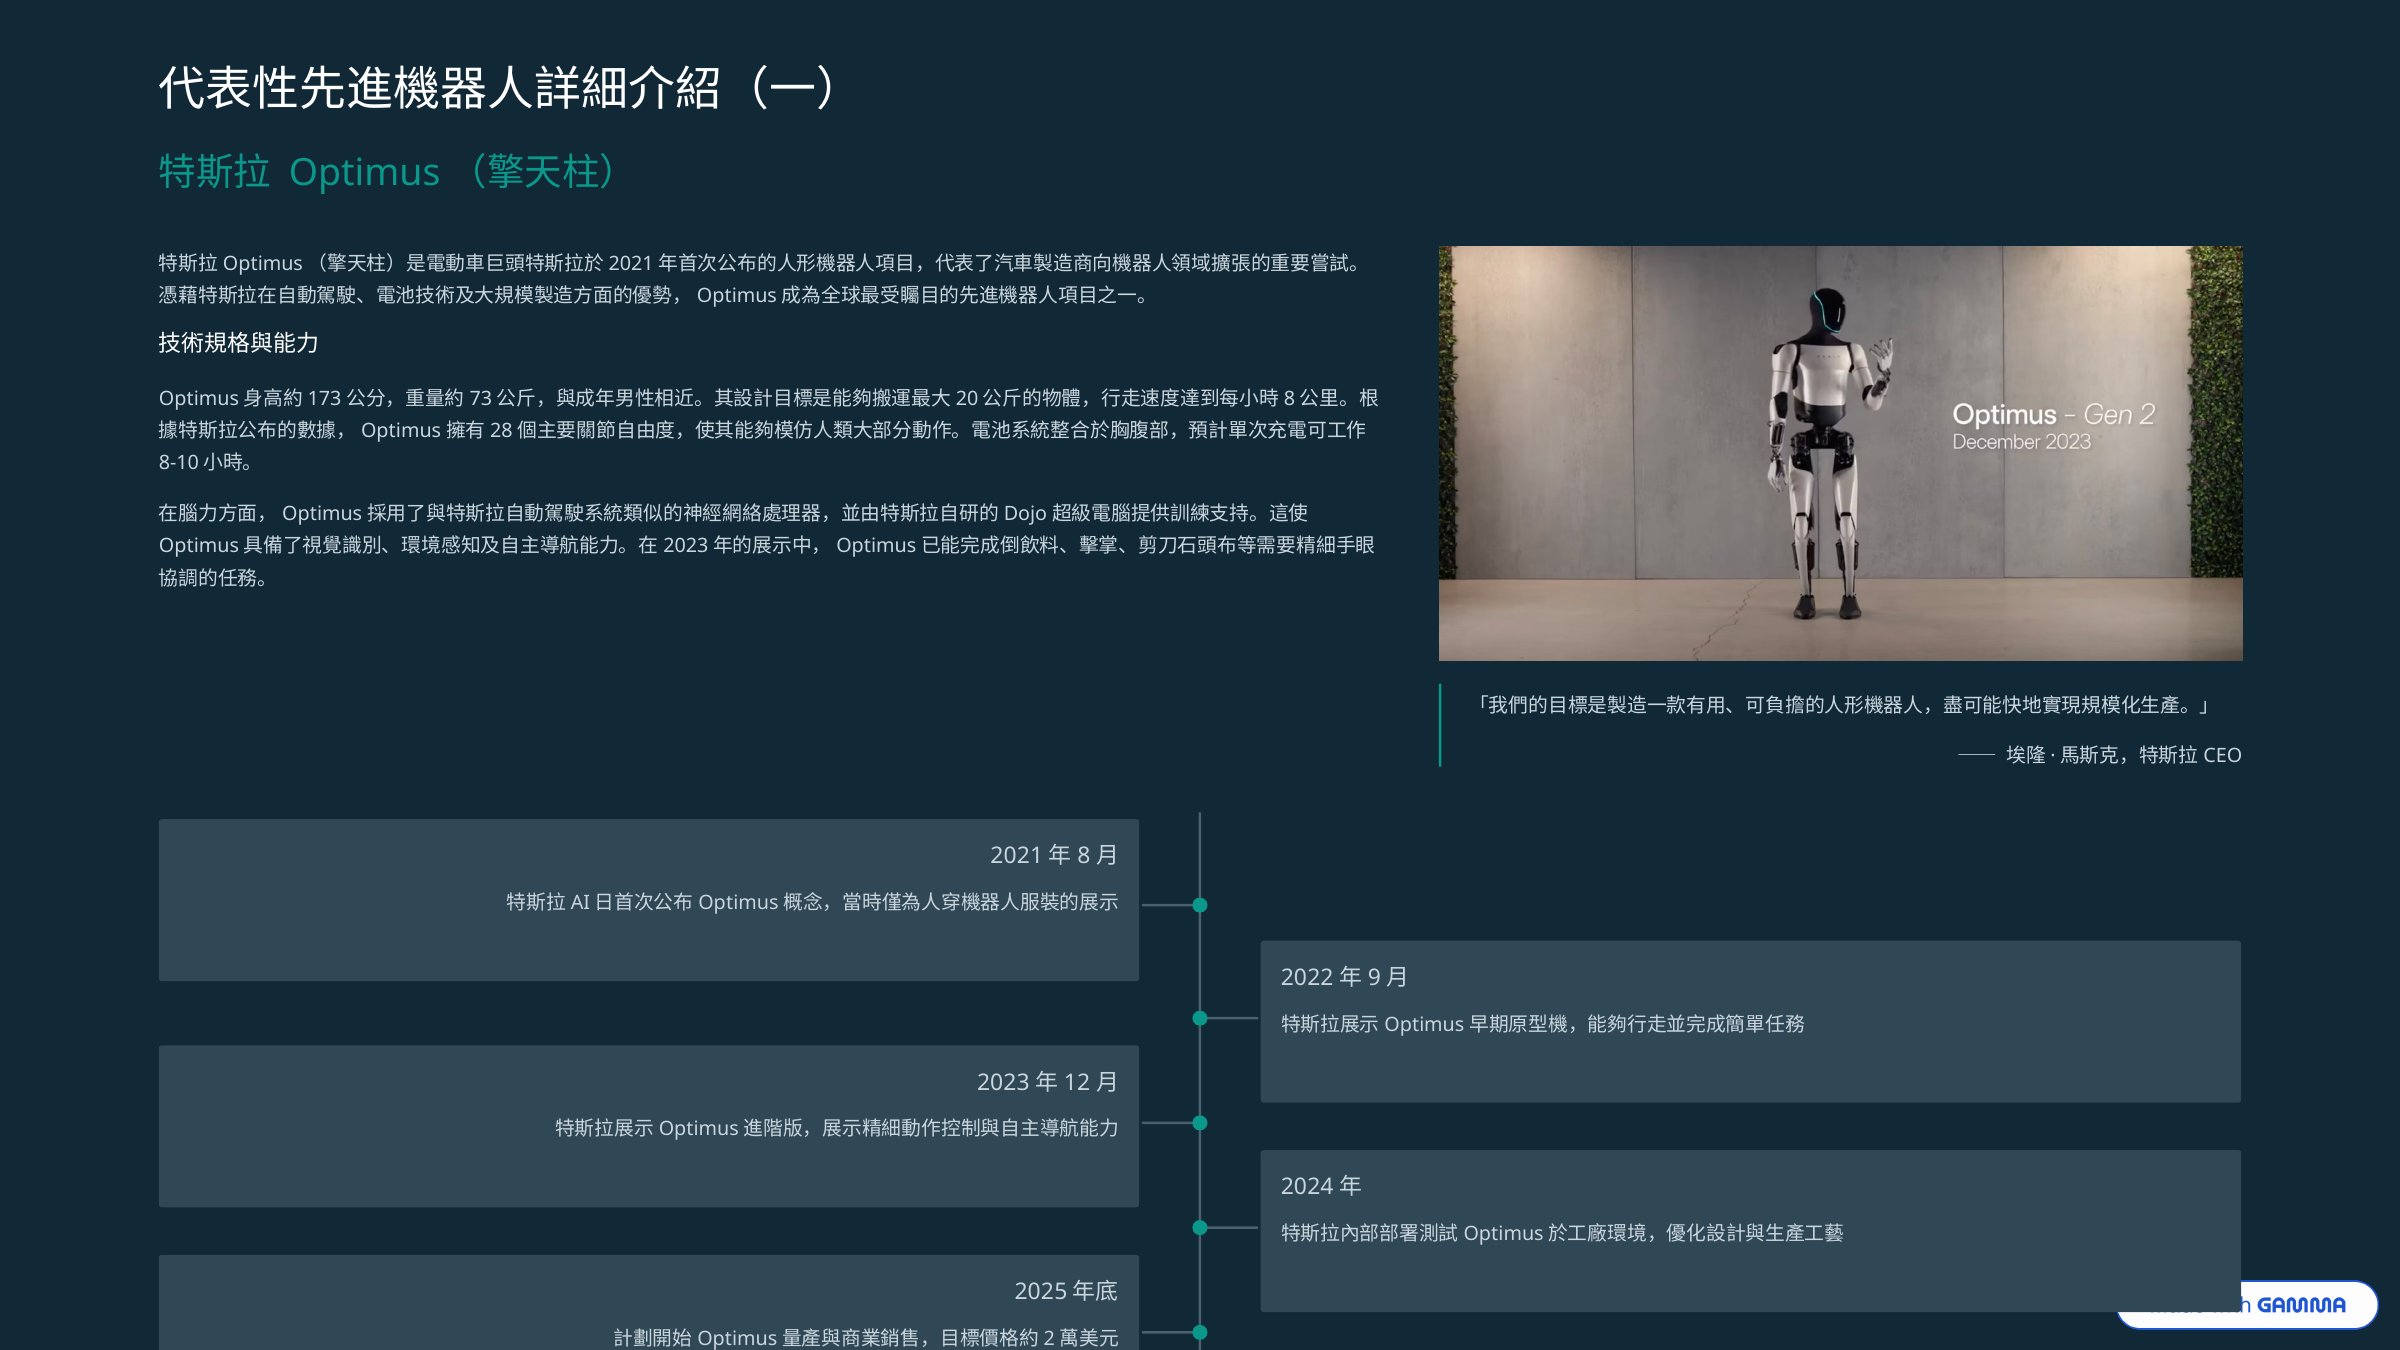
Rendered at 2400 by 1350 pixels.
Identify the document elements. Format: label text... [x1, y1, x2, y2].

text_box [1260, 1150, 2242, 1313]
text_box [1141, 1121, 1192, 1125]
text_box [158, 1254, 1140, 1350]
text_box [158, 819, 1140, 982]
picture [1438, 246, 2243, 661]
text_box 特斯拉展示Optimus進階版，展示精細動作控制與自主導航能力 [179, 1107, 1119, 1140]
text_box [1198, 1340, 1202, 1350]
picture [2106, 1271, 2389, 1339]
text_box [1198, 1131, 1202, 1220]
text_box Optimus身高約173公分，重量約73公斤，與成年男性相近。其設計目標是能夠搬運最大20公斤的物體，行走速度達到每小時8公里。根據特斯拉公布的數據，Optimus擁有28個主要關節自由度，使其能夠模仿人類大部分動作。電池系統整合於胸腹部，預計單次充電可工作8-10小時。 [158, 376, 1389, 475]
text_box 在腦力方面，Optimus採用了與特斯拉自動駕駛系統類似的神經網絡處理器，並由特斯拉自研的Dojo超級電腦提供訓練支持。這使Optimus具備了視覺識別、環境感知及自主導航能力。在2023年的展示中，Optimus已能完成倒飲料、擊掌、剪刀石頭布等需要精細手眼協調的任務。 [158, 492, 1389, 590]
text_box 2022年9月 [1280, 960, 1520, 991]
text_box 2025年底 [880, 1275, 1119, 1305]
text_box [1198, 1026, 1202, 1115]
text_box [158, 1045, 1140, 1208]
text_box [1260, 940, 2242, 1103]
text_box [1192, 1324, 1208, 1340]
text_box [1438, 683, 1442, 767]
text_box 計劃開始Optimus量產與商業銷售，目標價格約2萬美元 [179, 1316, 1119, 1350]
text_box 特斯拉 Optimus（擎天柱） [158, 145, 670, 194]
text_box 「我們的目標是製造一款有用、可負擔的人形機器人，盡可能快地實現規模化生產。」 [1469, 683, 2243, 717]
text_box —— 埃隆·馬斯克，特斯拉CEO [1469, 734, 2243, 767]
text_box [1192, 1115, 1208, 1131]
text_box 特斯拉Optimus（擎天柱）是電動車巨頭特斯拉於2021年首次公布的人形機器人項目，代表了汽車製造商向機器人領域擴張的重要嘗試。憑藉特斯拉在自動駕駛、電池技術及大規模製造方面的優勢，Optimus成為全球最受矚目的先進機器人項目之一。 [158, 241, 1389, 307]
text_box 2021年8月 [880, 839, 1119, 870]
text_box [1192, 1219, 1208, 1236]
text_box [1198, 913, 1202, 1010]
text_box [1141, 903, 1192, 907]
text_box 2023年12月 [880, 1065, 1119, 1096]
text_box [1198, 1235, 1202, 1325]
text_box 特斯拉內部部署測試Optimus於工廠環境，優化設計與生產工藝 [1280, 1212, 2221, 1245]
text_box [1198, 812, 1202, 897]
text_box [1192, 897, 1208, 913]
text_box 特斯拉AI日首次公布Optimus概念，當時僅為人穿機器人服裝的展示 [179, 881, 1119, 914]
text_box [1192, 1010, 1208, 1026]
text_box 2024年 [1280, 1170, 1520, 1201]
text_box [1208, 1016, 1259, 1020]
text_box 技術規格與能力 [158, 326, 398, 357]
text_box 代表性先進機器人詳細介紹（一） [158, 55, 874, 116]
text_box 特斯拉展示Optimus早期原型機，能夠行走並完成簡單任務 [1280, 1002, 2221, 1036]
